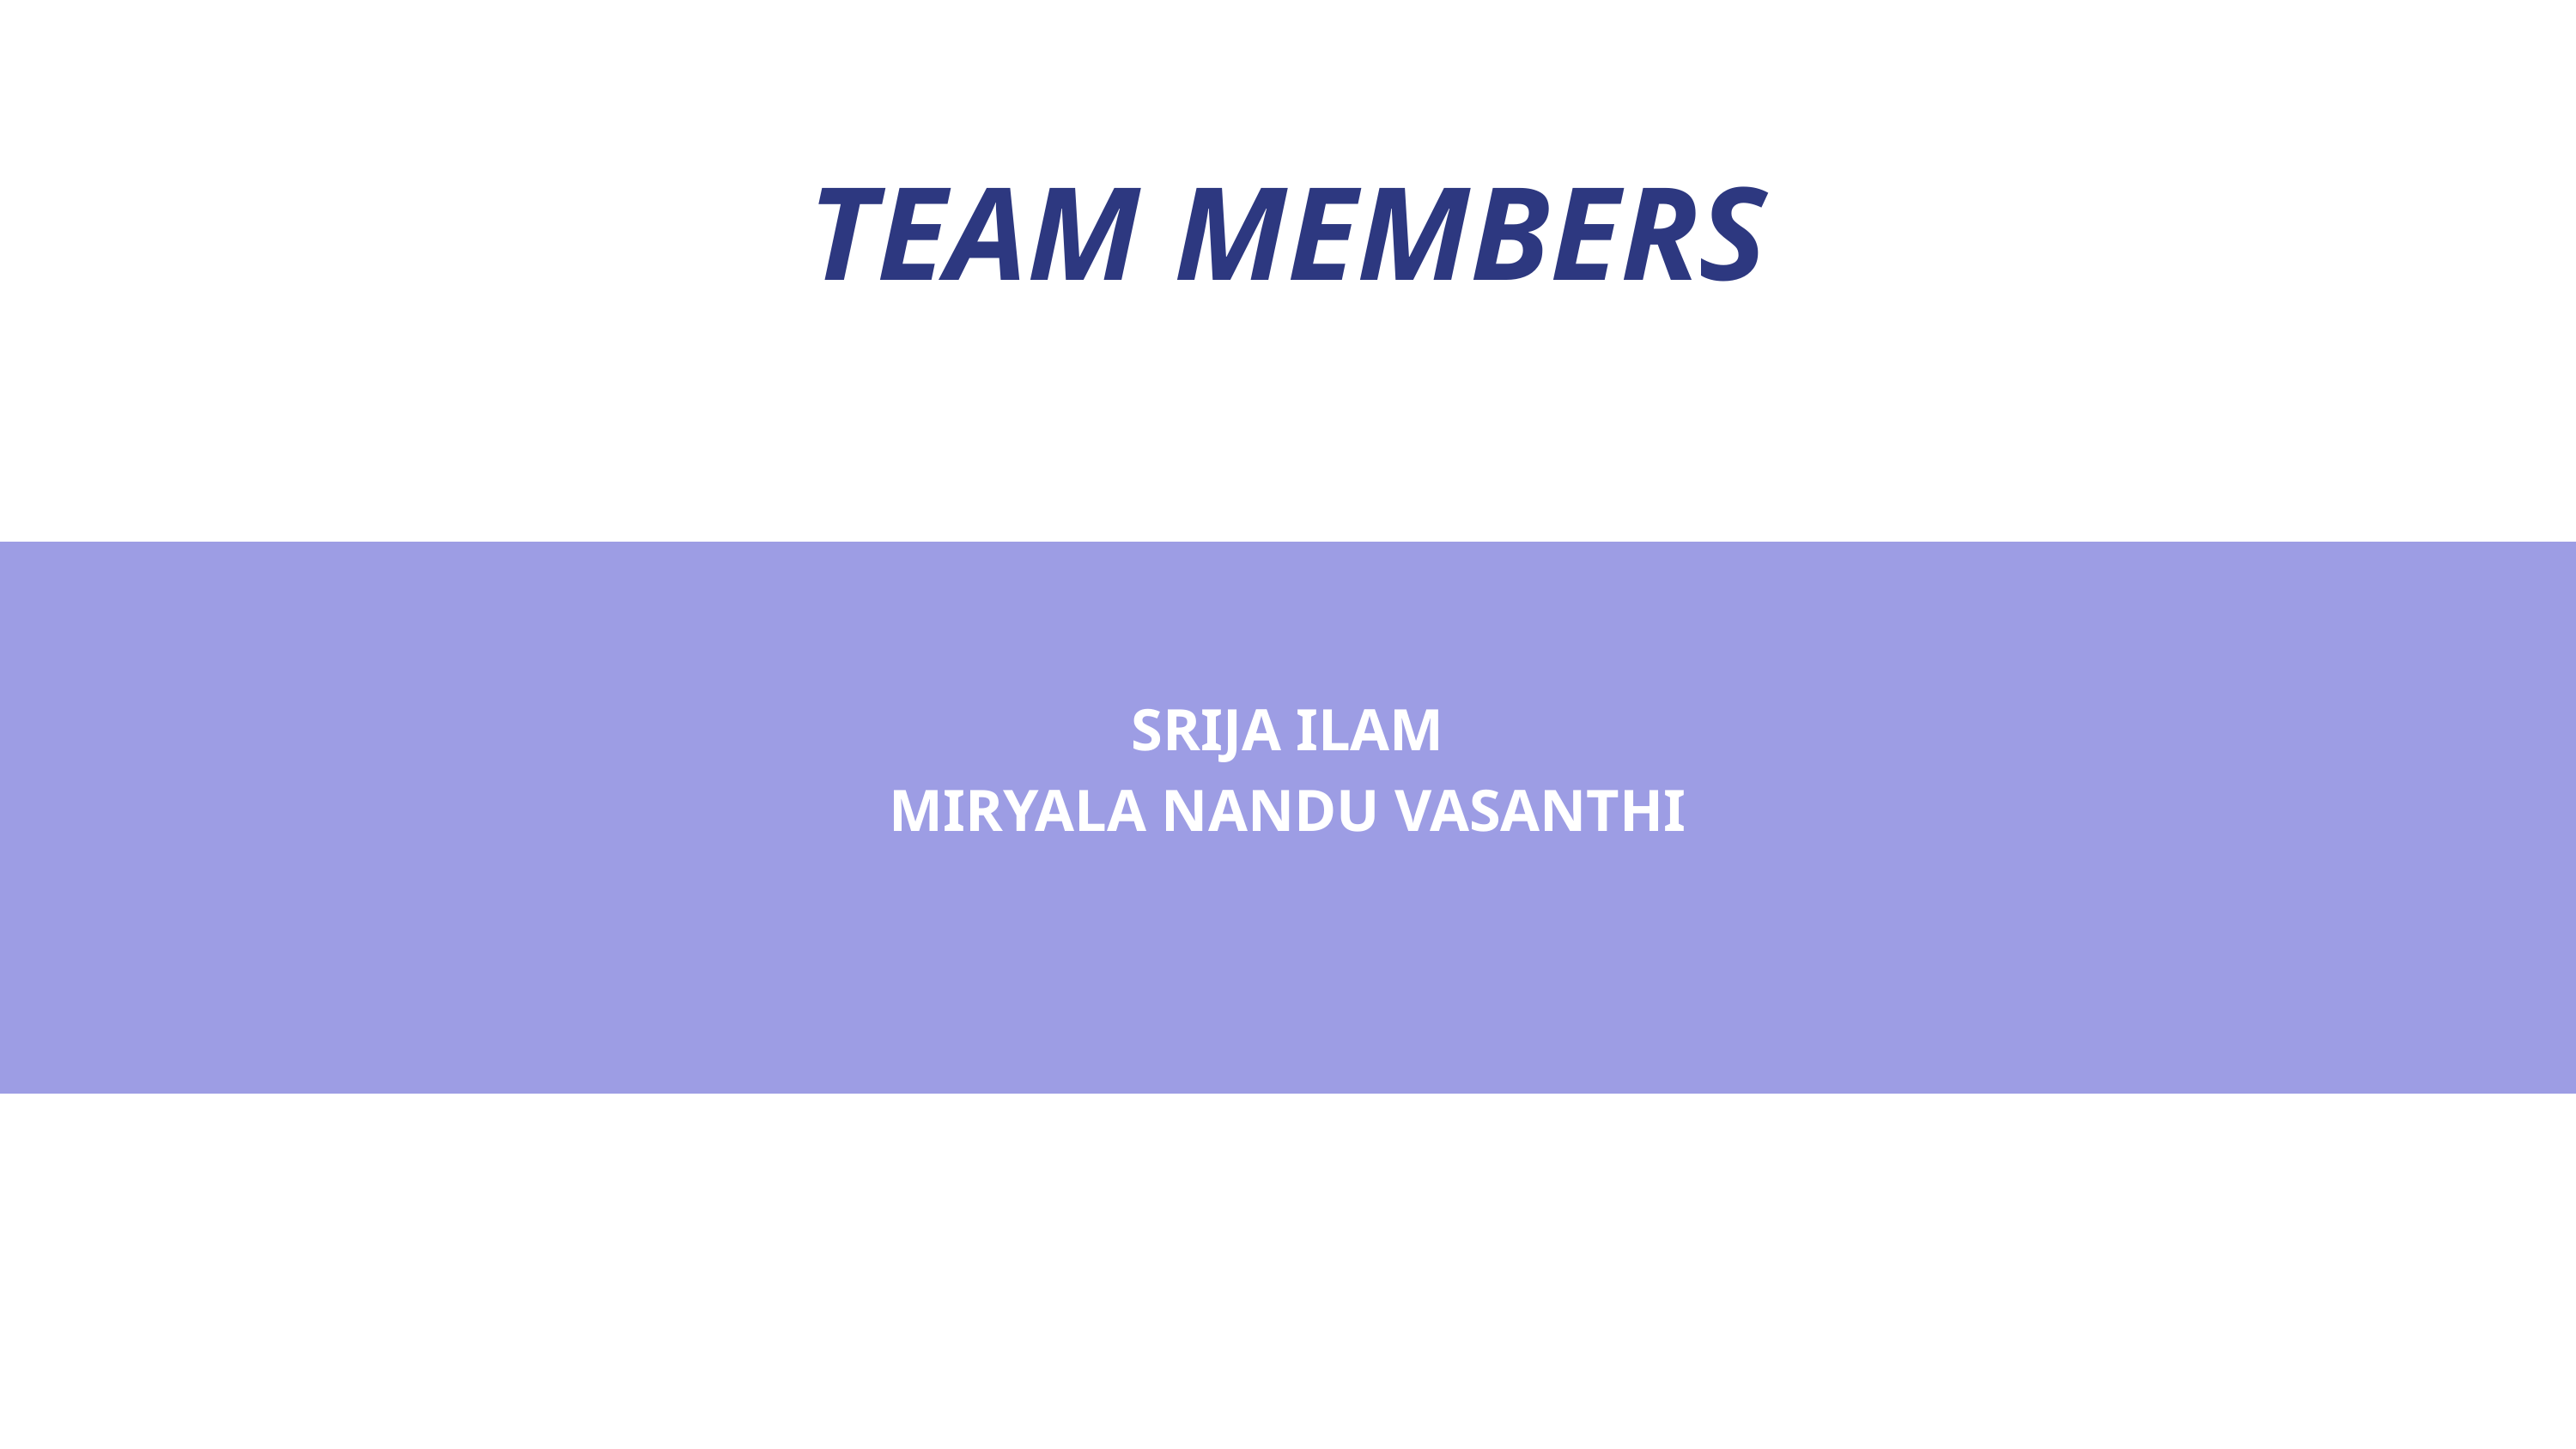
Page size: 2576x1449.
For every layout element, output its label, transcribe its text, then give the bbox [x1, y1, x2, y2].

text_box TEAM MEMBERS [571, 125, 2004, 306]
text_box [0, 541, 2576, 1094]
